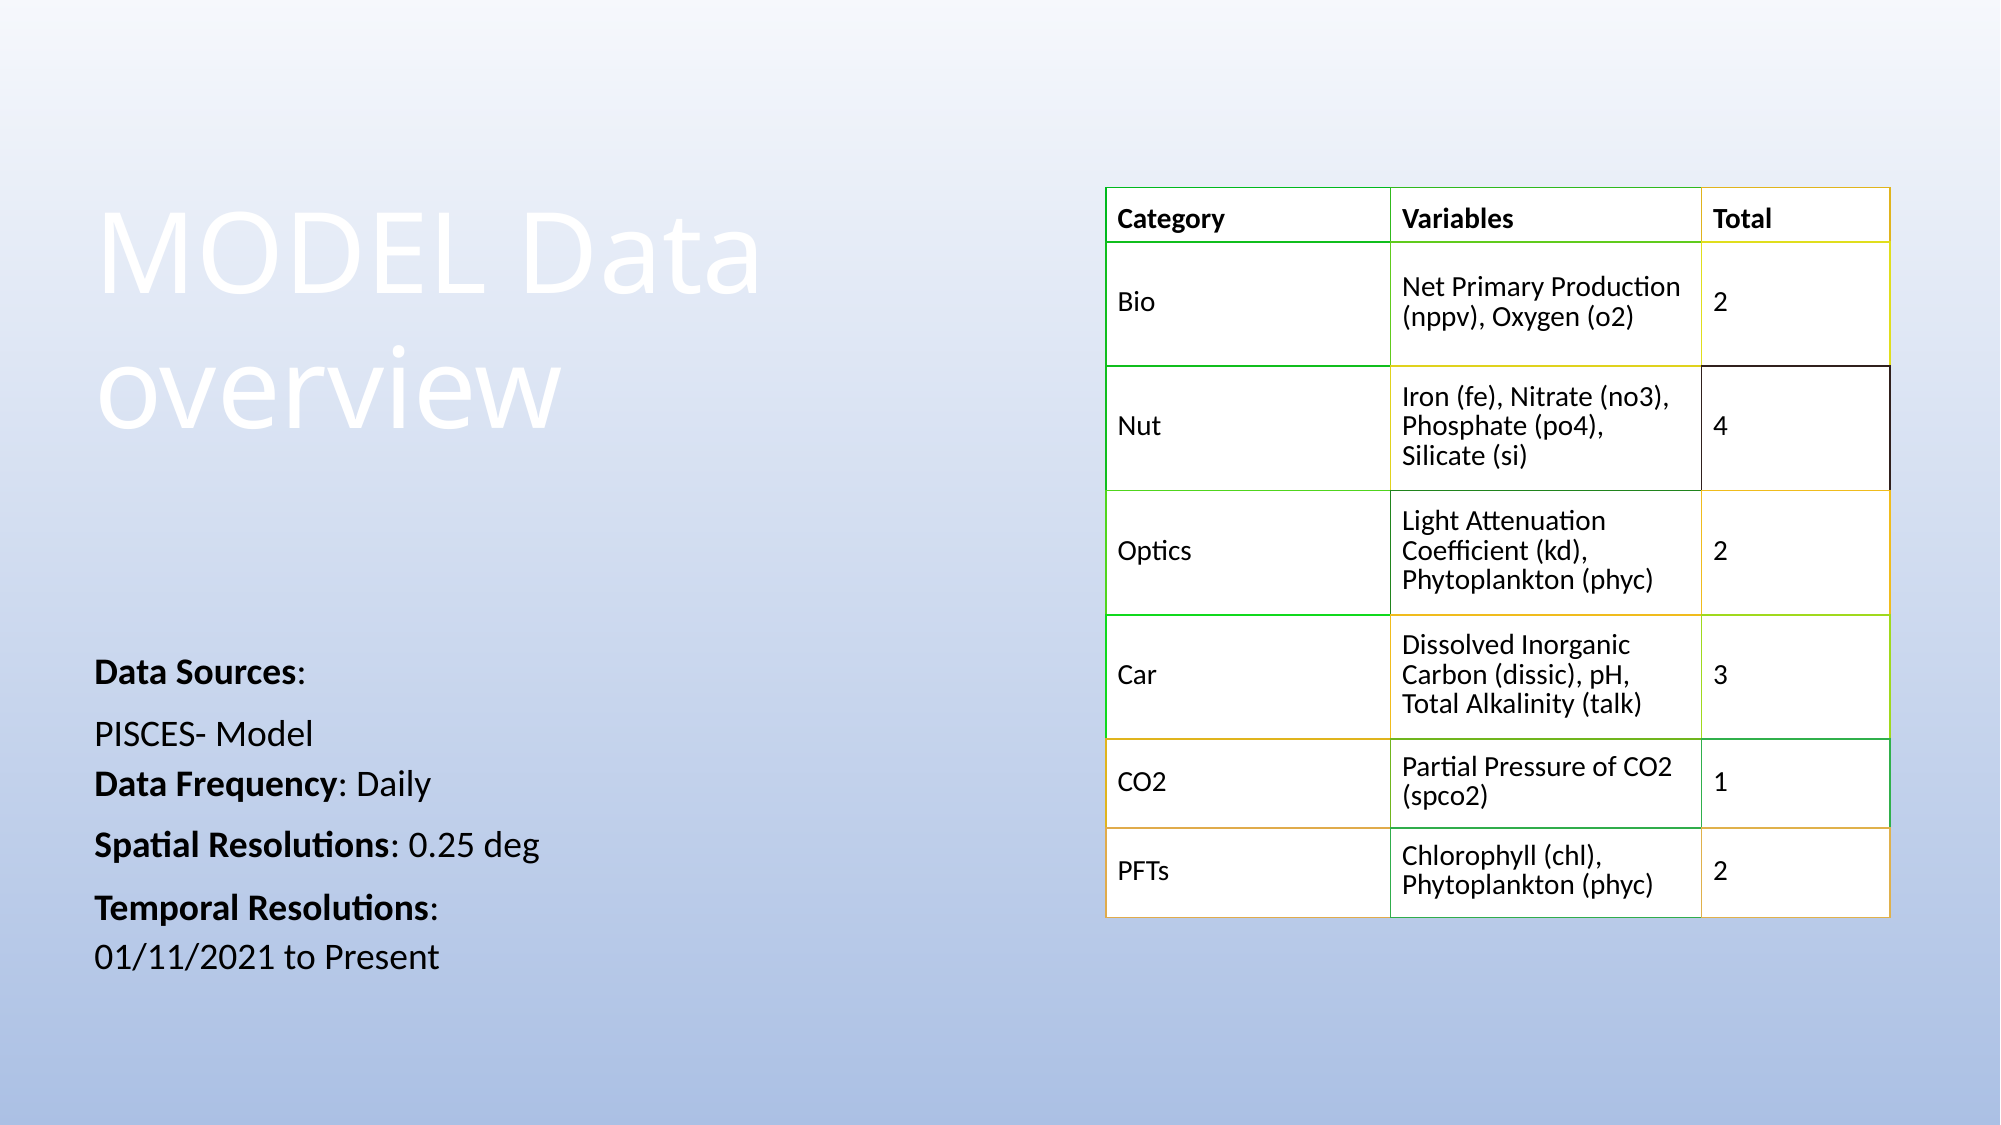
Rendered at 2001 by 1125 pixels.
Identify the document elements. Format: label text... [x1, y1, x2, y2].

table_cell Dissolved Inorganic Carbon (dissic), pH, Total Alkalinity (talk) [1391, 616, 1701, 738]
table_cell 2 [1702, 243, 1889, 365]
table_header Category [1107, 188, 1390, 241]
table_cell Iron (fe), Nitrate (no3), Phosphate (po4), Silicate (si) [1391, 367, 1701, 490]
table_cell Nut [1107, 367, 1390, 490]
table_cell Net Primary Production (nppv), Oxygen (o2) [1391, 243, 1701, 365]
table_cell Bio [1107, 243, 1390, 365]
table_header Variables [1391, 188, 1701, 241]
table_cell Optics [1107, 491, 1390, 614]
table_cell 4 [1702, 367, 1889, 490]
table_cell 3 [1702, 616, 1889, 738]
table_cell CO2 [1107, 740, 1390, 827]
text_box MODEL Data overview [79, 59, 904, 459]
table_cell Light Attenuation Coefficient (kd), Phytoplankton (phyc) [1391, 491, 1701, 614]
table_cell Partial Pressure of CO2 (spco2) [1391, 740, 1701, 827]
table_cell Chlorophyll (chl), Phytoplankton (phyc) [1391, 829, 1701, 917]
table_cell Car [1107, 616, 1390, 738]
table_cell 1 [1702, 740, 1889, 827]
table_cell 2 [1702, 829, 1889, 917]
table_header Total [1702, 188, 1889, 241]
text_box Data Sources: PISCES- Model Data Frequency: Daily Spatial Resolutions: 0.25 deg Temporal Resolutions: 01/11/2021 to Present [79, 634, 904, 1014]
table_cell PFTs [1107, 829, 1390, 917]
table_cell 2 [1702, 491, 1889, 614]
